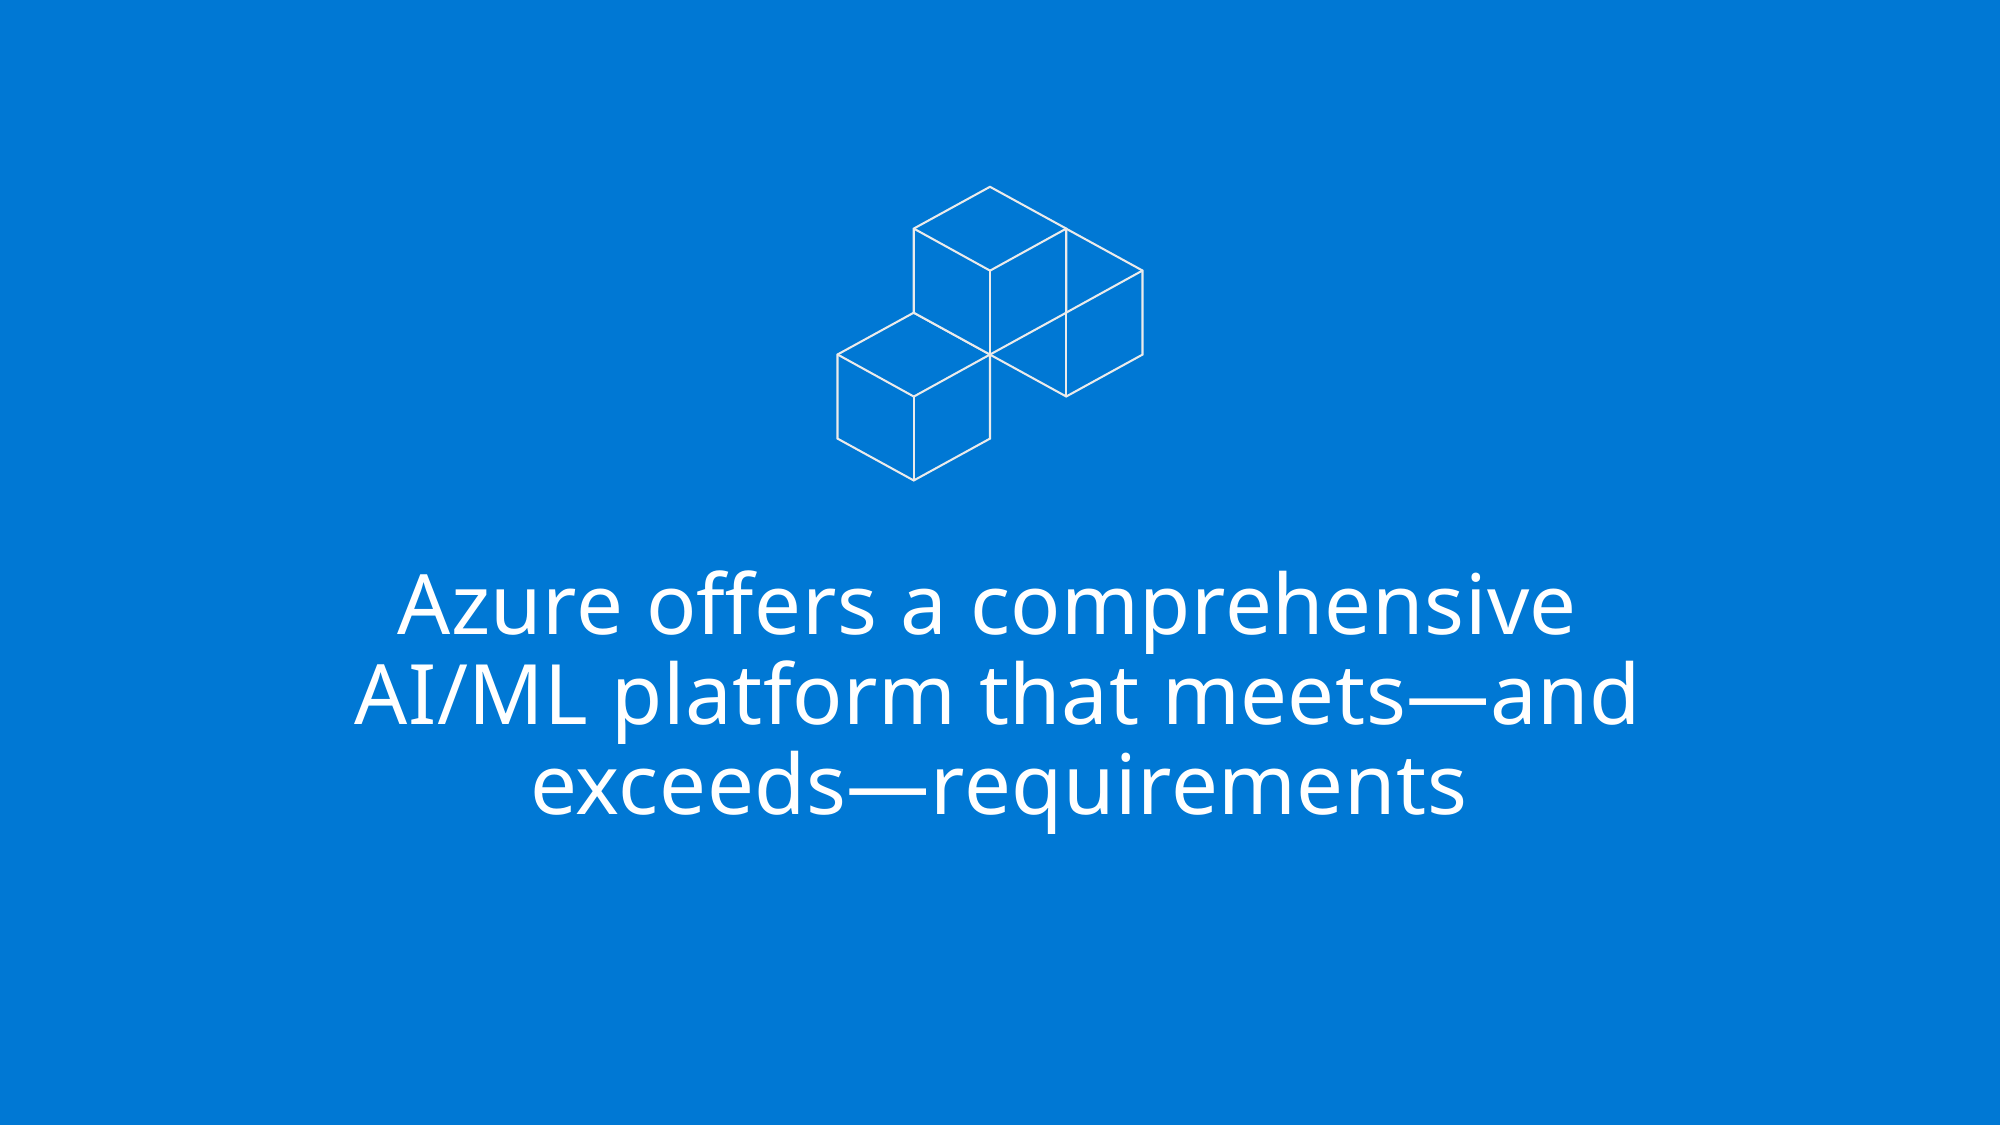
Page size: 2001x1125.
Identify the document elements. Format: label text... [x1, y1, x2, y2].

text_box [837, 186, 1143, 481]
title Azure offers a comprehensive AI/ML platform that meets—and exceeds—requirements [248, 562, 1750, 896]
